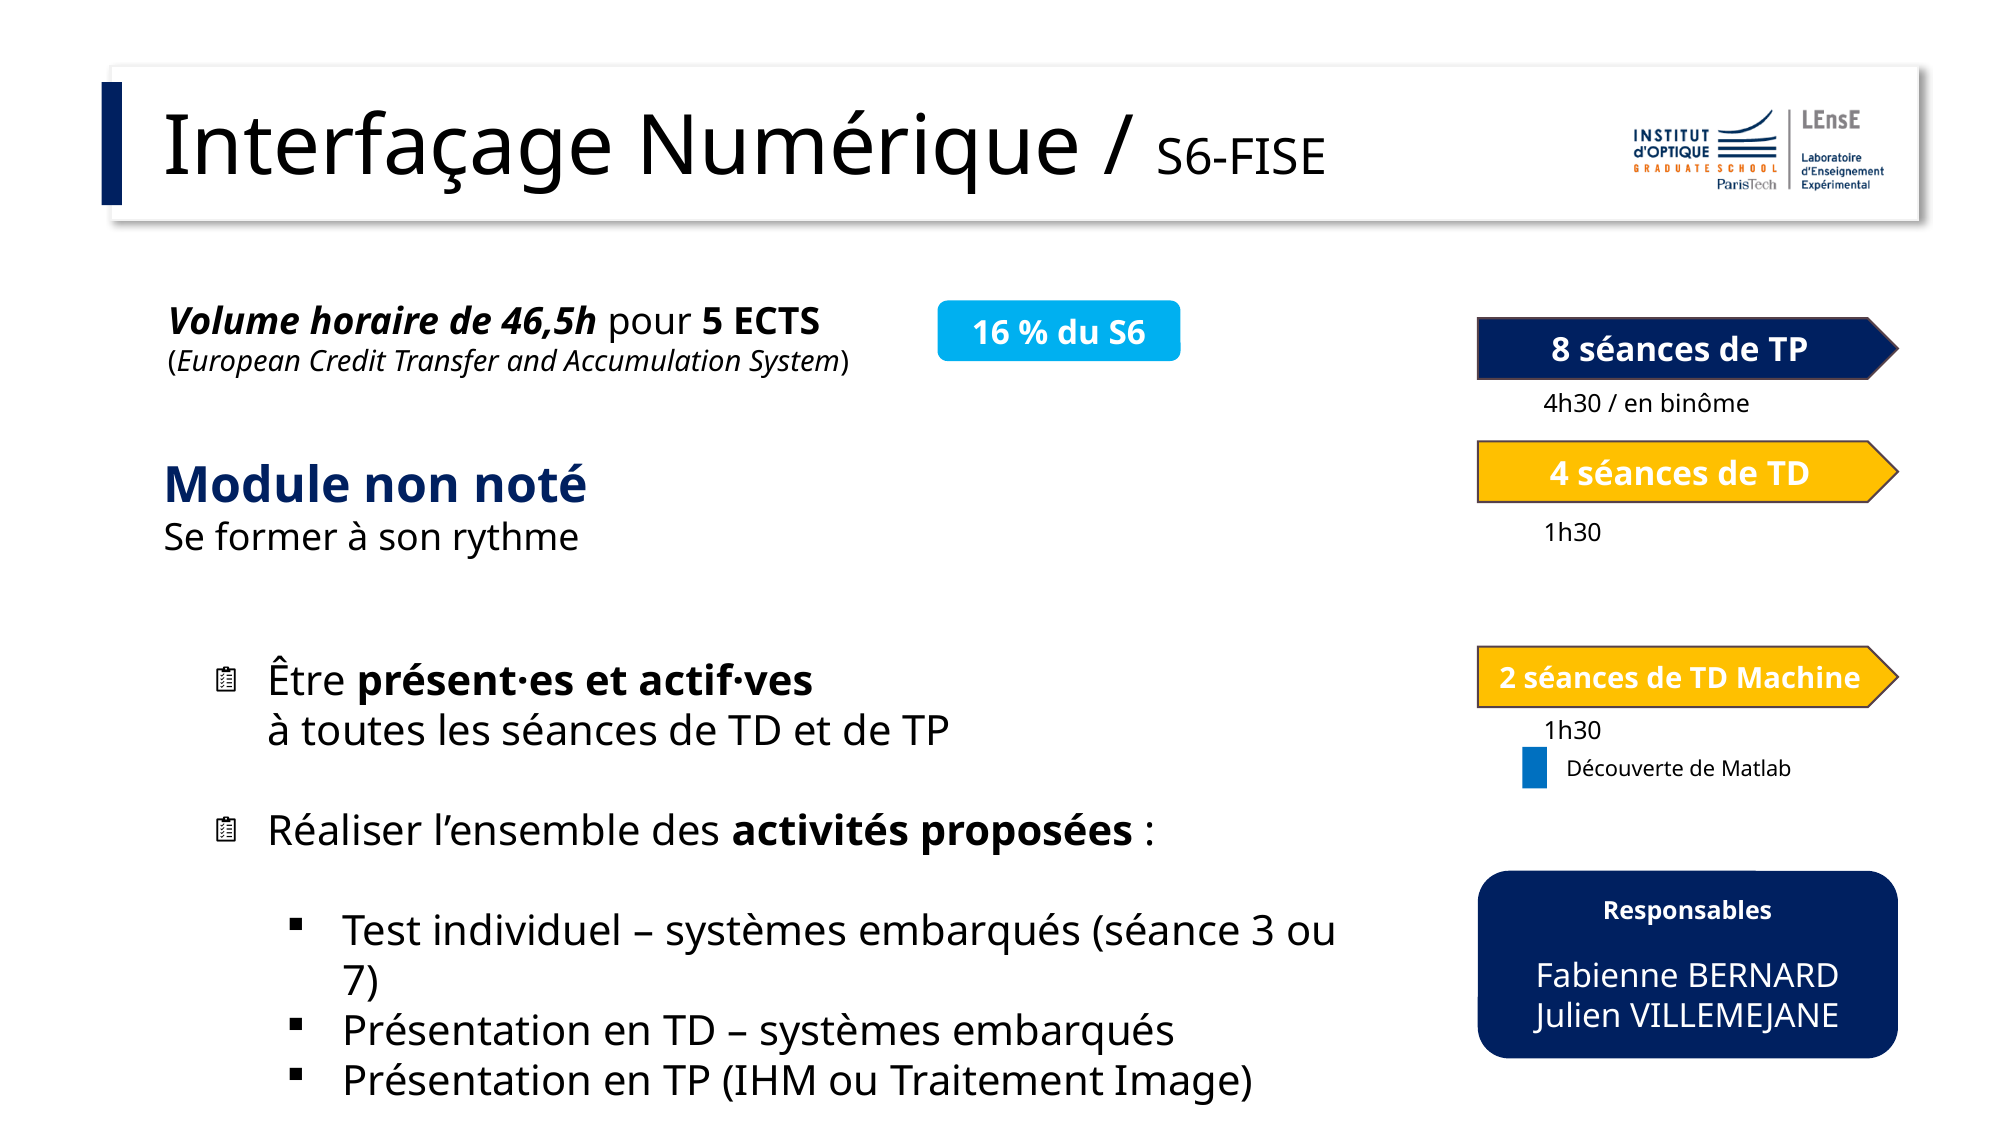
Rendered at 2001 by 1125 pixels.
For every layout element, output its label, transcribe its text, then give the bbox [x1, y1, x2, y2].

text_box 4 séances de TD [1476, 440, 1900, 504]
text_box 2 séances de TD Machine [1476, 645, 1900, 709]
text_box [1521, 746, 1548, 789]
text_box Découverte de Matlab [1551, 746, 1870, 788]
text_box 1h30 [1528, 509, 1847, 554]
text_box 8 séances de TP [1476, 317, 1900, 380]
text_box 4h30 / en binôme [1528, 380, 1847, 425]
text_box [109, 65, 1919, 221]
text_box 1h30 [1528, 707, 1847, 752]
picture [1608, 83, 1909, 207]
text_box Interfaçage Numérique / S6-FISE [148, 95, 1621, 211]
text_box Volume horaire de 46,5h pour 5 ECTS (European Credit Transfer and Accumulation System) [153, 289, 938, 385]
text_box Module non noté Se former à son rythme [148, 445, 938, 565]
text_box 16 % du S6 [936, 299, 1182, 363]
text_box Responsables Fabienne BERNARD Julien VILLEMEJANE [1476, 869, 1900, 1060]
text_box Être présent·es et actif·ves à toutes les séances de TD et de TP Réaliser l’ensemble des activités proposées : Test individuel – systèmes embarqués (séance 3 ou 7) Présentation en TD – systèmes embarqués Présentation en TP (IHM ou Traitement Image) [196, 646, 1389, 1112]
text_box [101, 81, 123, 206]
picture [211, 664, 241, 694]
picture [211, 814, 241, 844]
